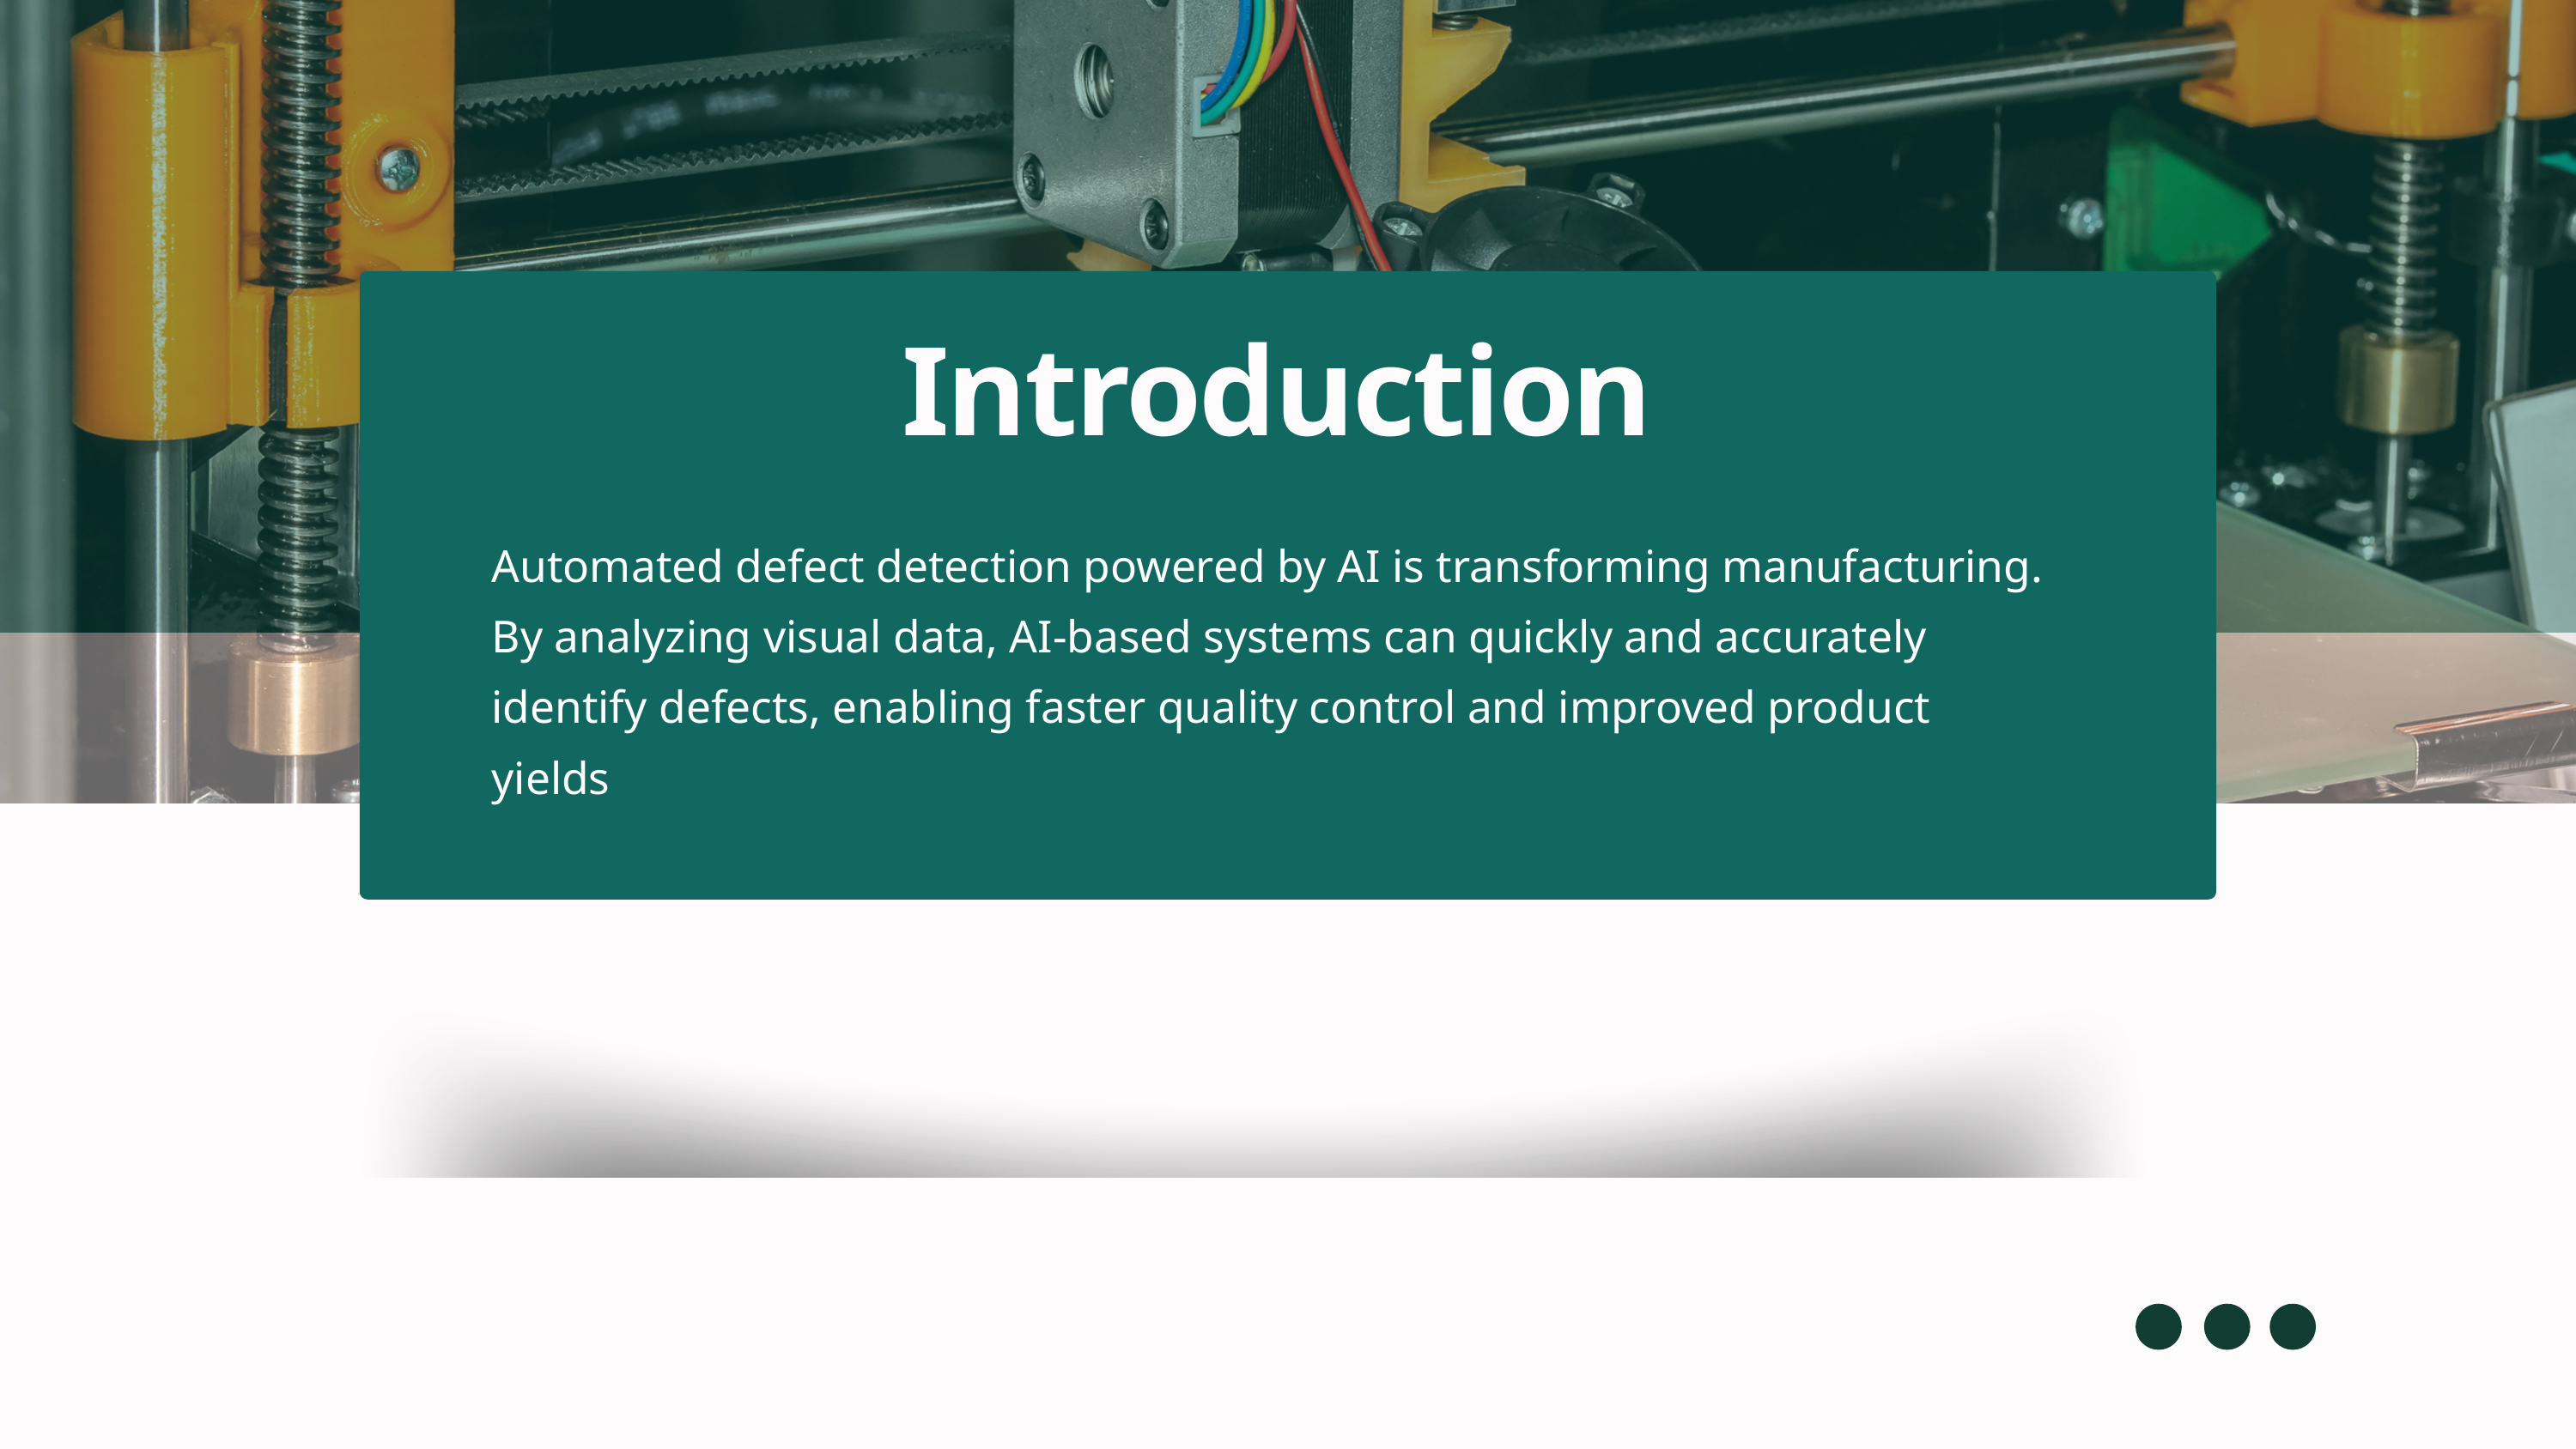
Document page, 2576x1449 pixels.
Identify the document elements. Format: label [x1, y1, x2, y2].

text_box [2269, 1303, 2317, 1350]
text_box [359, 270, 2217, 1178]
text_box [0, 642, 353, 803]
text_box [2203, 1303, 2251, 1350]
text_box [2135, 1303, 2183, 1350]
text_box [2223, 642, 2576, 803]
text_box [0, 0, 2576, 634]
